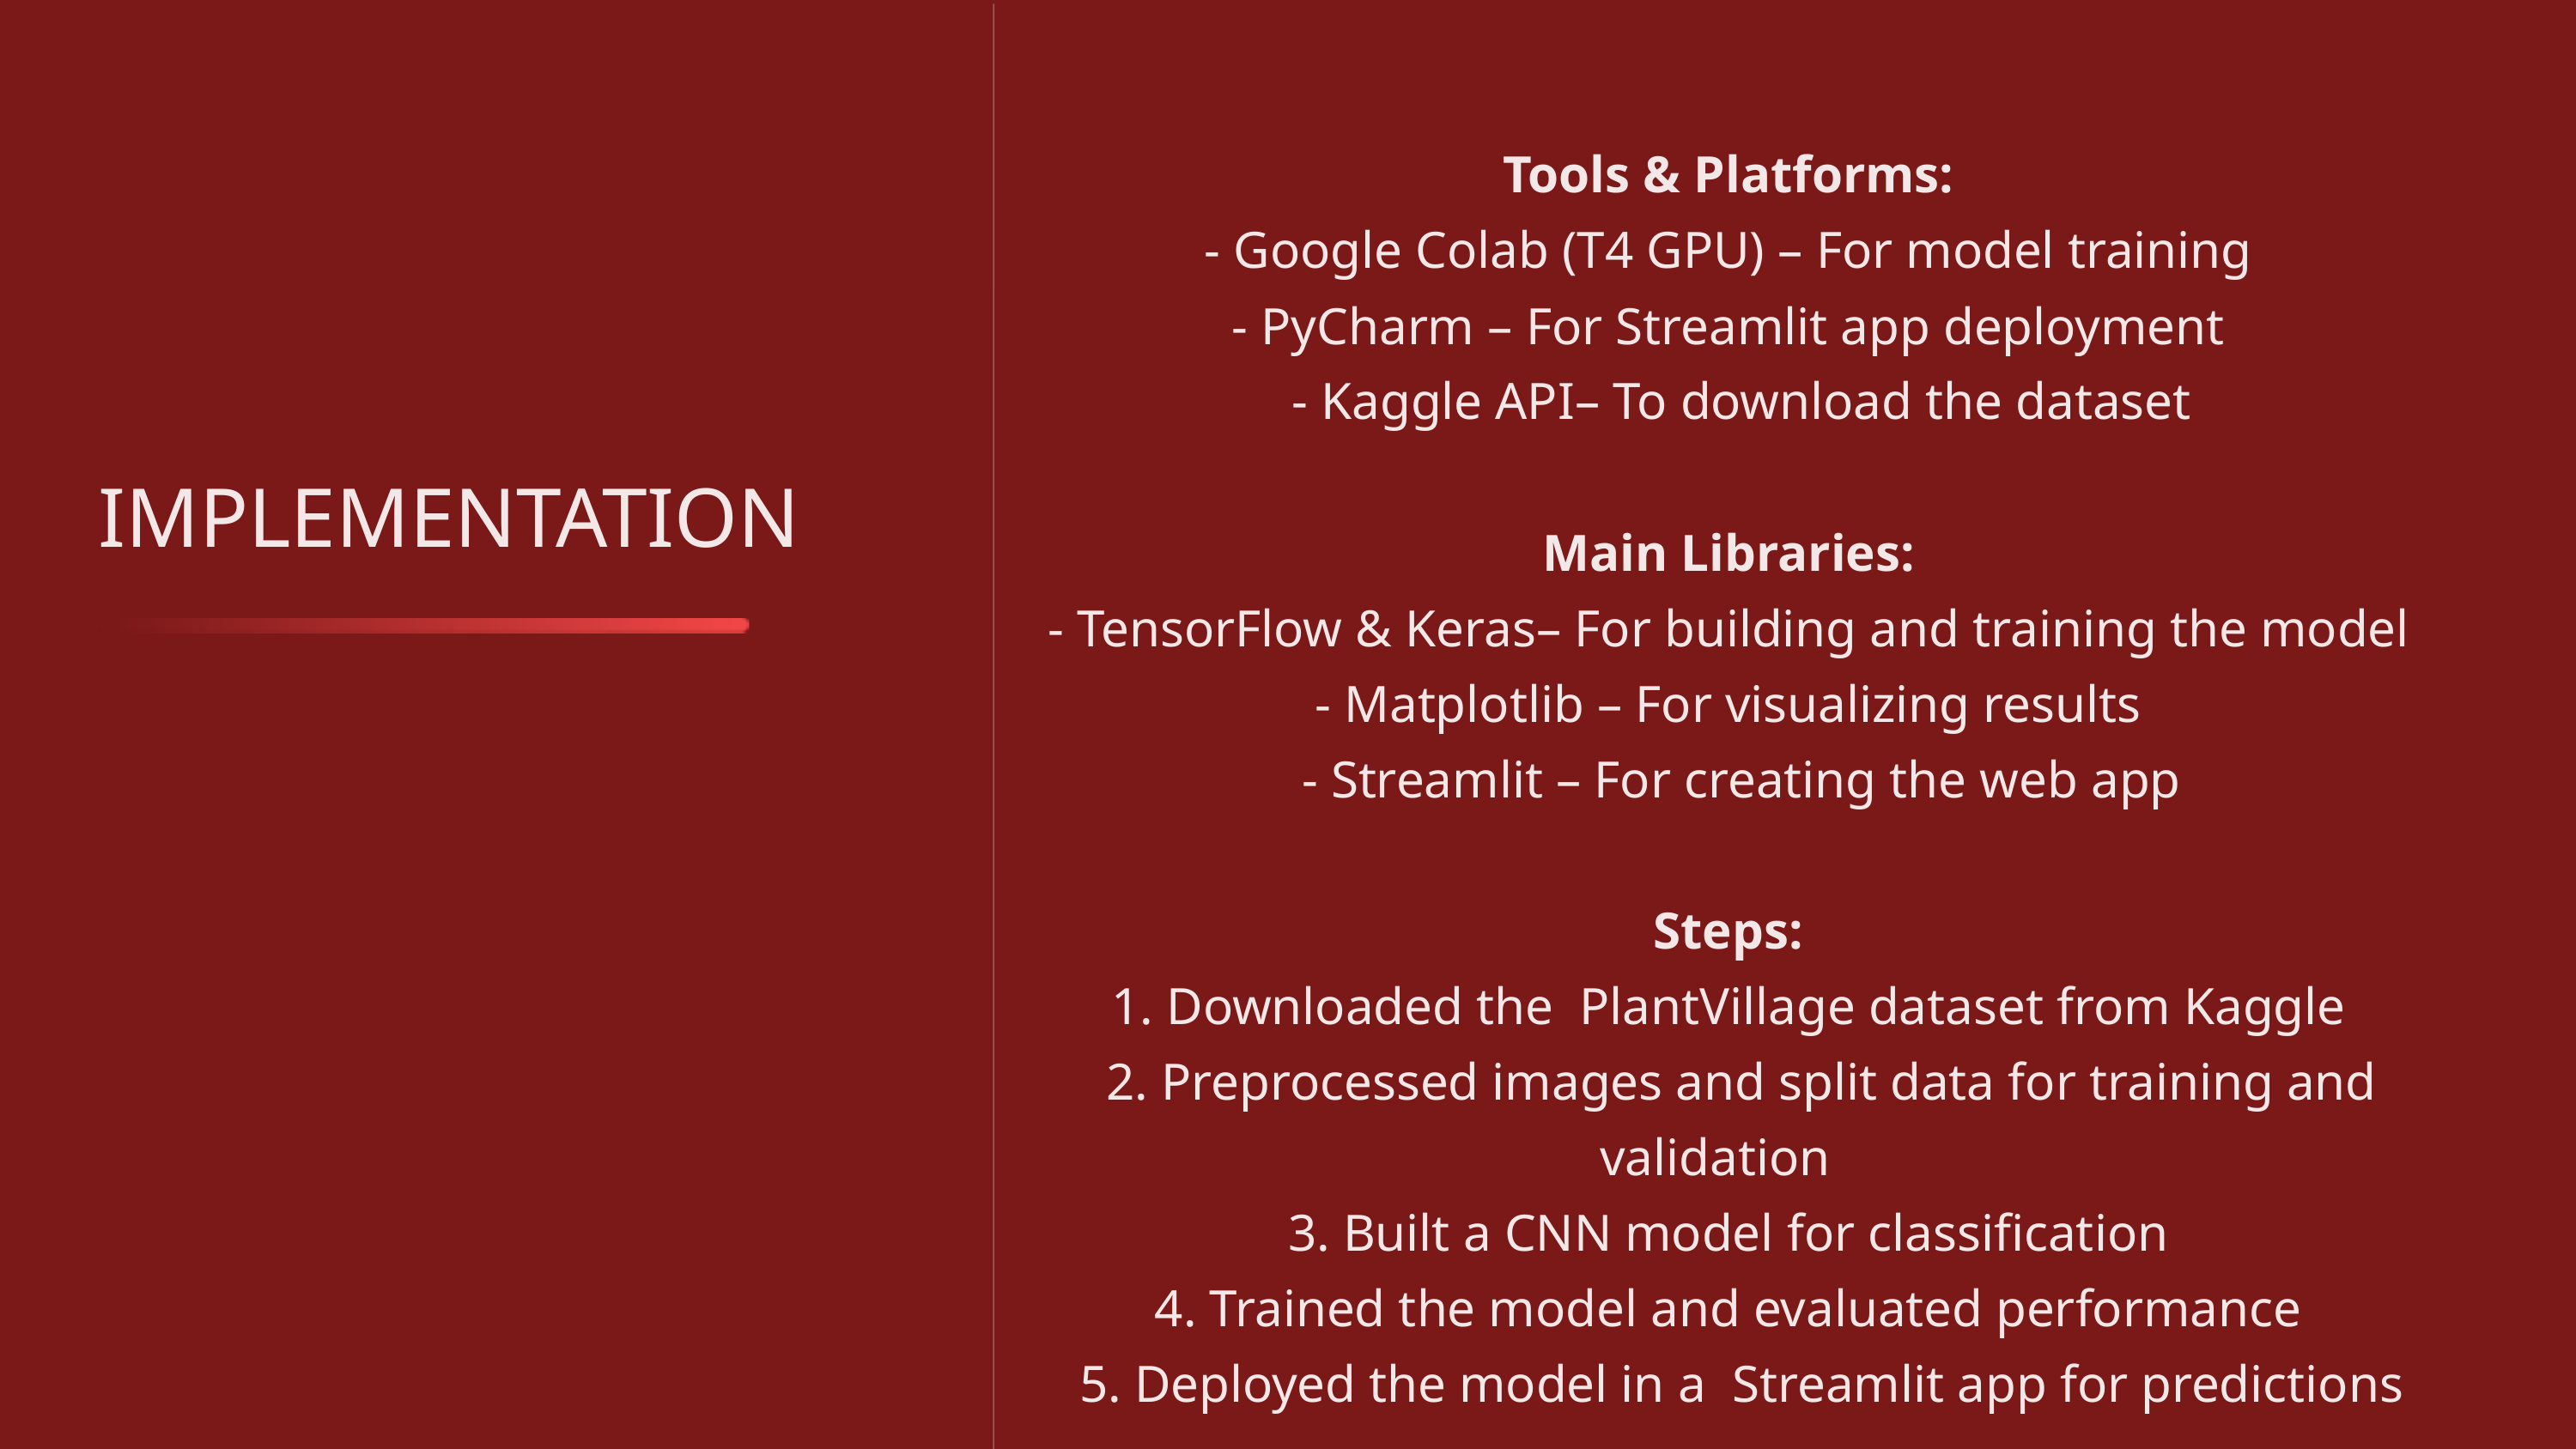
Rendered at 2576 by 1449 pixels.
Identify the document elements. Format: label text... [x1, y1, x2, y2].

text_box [98, 478, 882, 634]
text_box Tools & Platforms: - Google Colab (T4 GPU) – For model training - PyCharm – For Streamlit app deployment - Kaggle API– To download the dataset Main Libraries: - TensorFlow & Keras– For building and training the model - Matplotlib – For visualizing results - Streamlit – For creating the web app Steps: 1. Downloaded the PlantVillage dataset from Kaggle 2. Preprocessed images and split data for training and validation 3. Built a CNN model for classification 4. Trained the model and evaluated performance 5. Deployed the model in a Streamlit app for predictions [971, 127, 2486, 1413]
